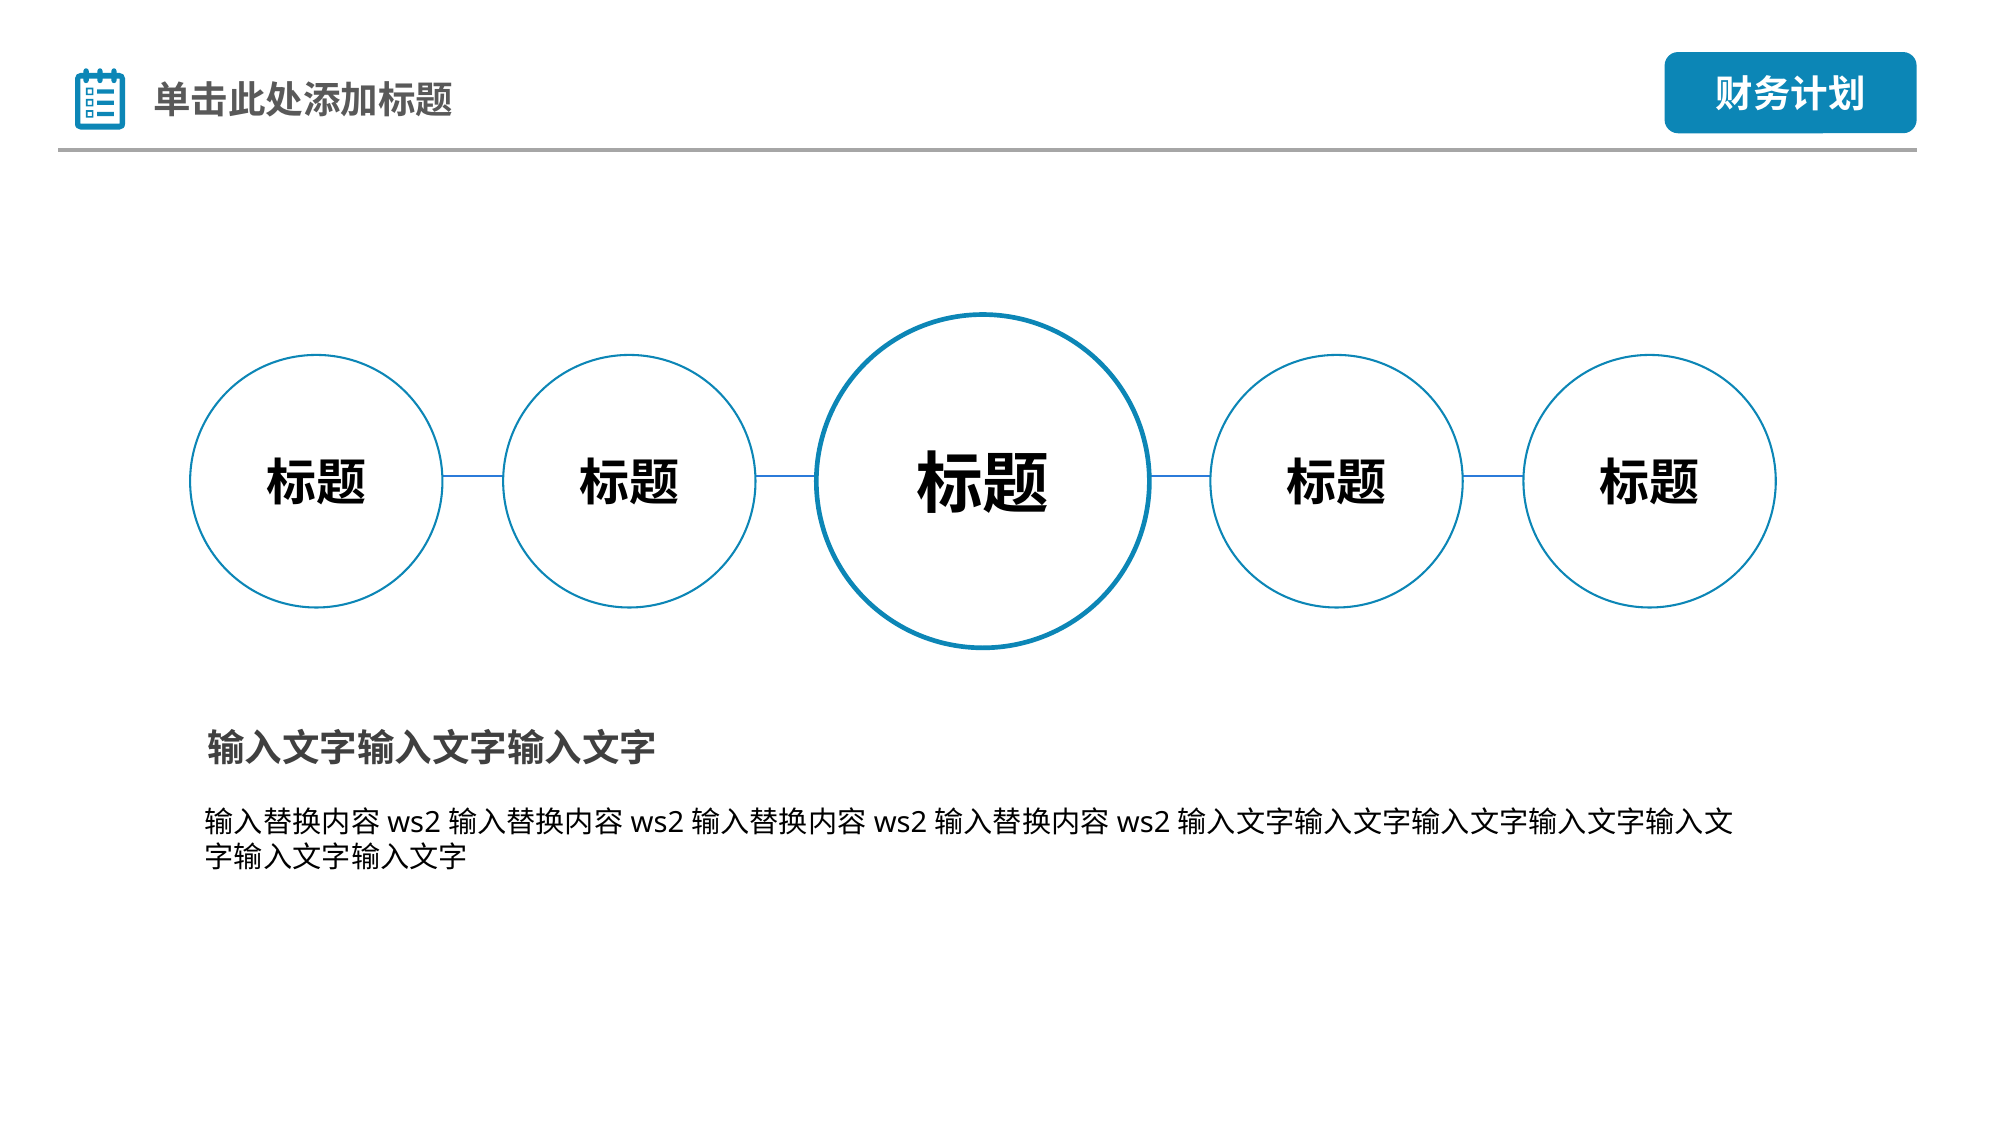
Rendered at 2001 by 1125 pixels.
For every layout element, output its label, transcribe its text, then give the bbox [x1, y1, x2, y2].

text_box 财务计划 [1663, 50, 1918, 135]
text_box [190, 314, 1776, 648]
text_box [74, 68, 125, 130]
text_box 单击此处添加标题 [138, 68, 493, 129]
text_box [190, 716, 1776, 883]
